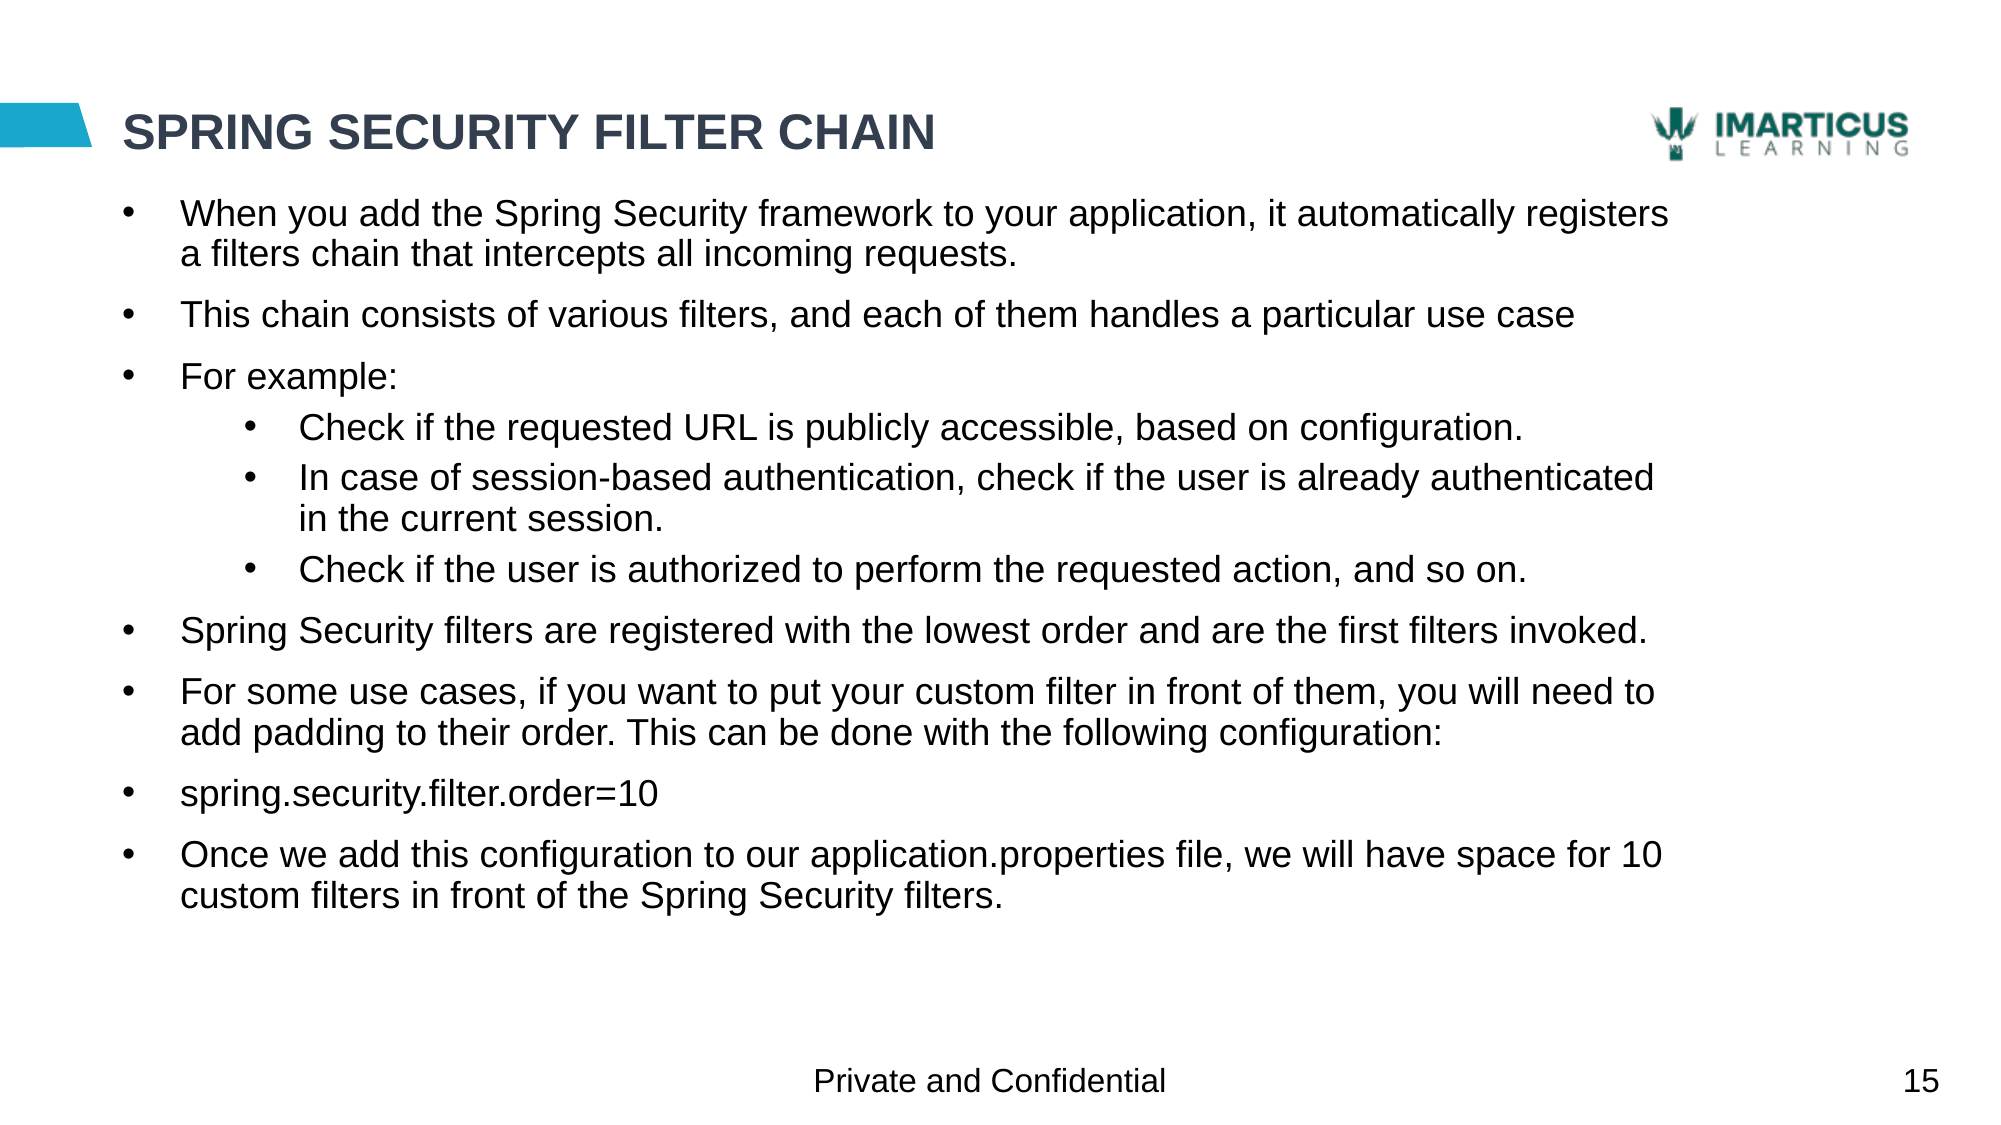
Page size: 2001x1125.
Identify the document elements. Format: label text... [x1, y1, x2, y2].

title SPRING SECURITY FILTER CHAIN [107, 81, 1833, 187]
picture [1833, 84, 1955, 185]
text_box [107, 993, 1540, 1125]
text_box When you add the Spring Security framework to your application, it automatically registers a filters chain that intercepts all incoming requests. This chain consists of various filters, and each of them handles a particular use case For example: Check if the requested URL is publicly accessible, based on configuration. In case of session-based authentication, check if the user is already authenticated in the current session. Check if the user is authorized to perform the requested action, and so on. Spring Security filters are registered with the lowest order and are the first filters invoked. For some use cases, if you want to put your custom filter in front of them, you will need to add padding to their order. This can be done with the following configuration: spring.security.filter.order=10 Once we add this configuration to our application.properties file, we will have space for 10 custom filters in front of the Spring Security filters. [107, 186, 1701, 993]
